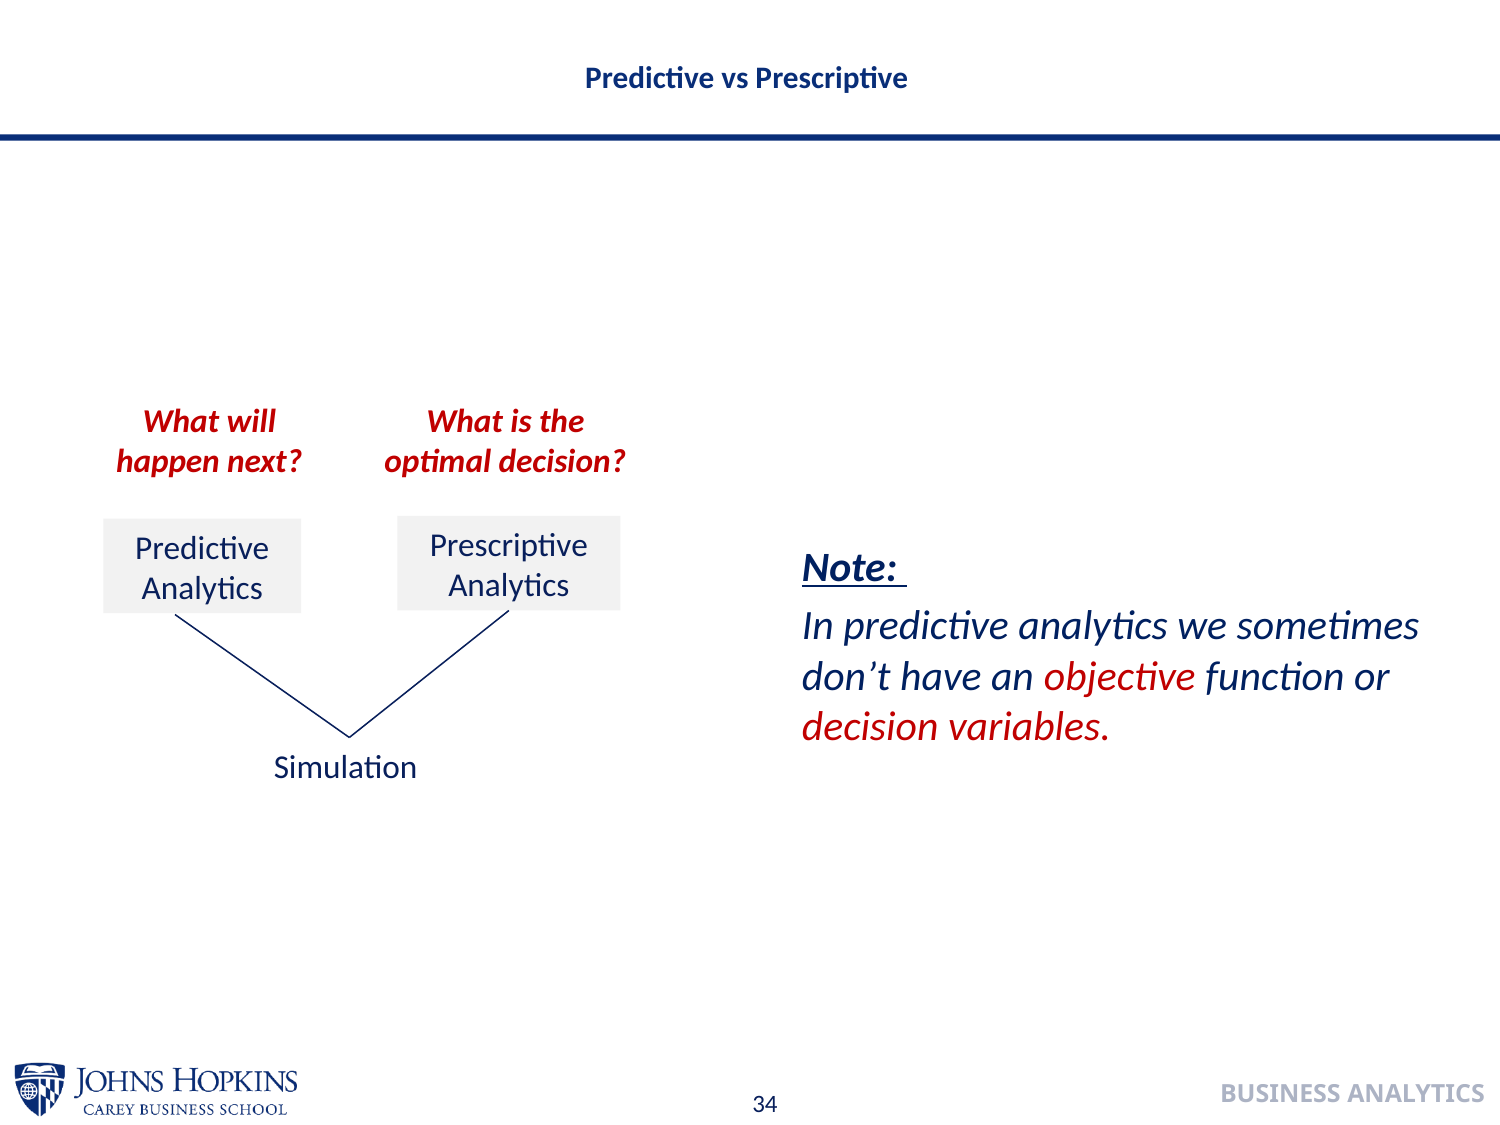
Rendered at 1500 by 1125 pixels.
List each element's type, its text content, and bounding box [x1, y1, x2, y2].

text_box What is the optimal decision? [362, 391, 649, 487]
slide_number 34 [737, 1080, 1050, 1125]
title Predictive vs Prescriptive [99, 50, 1394, 103]
text_box Predictive Analytics [103, 518, 302, 614]
text_box Simulation [174, 737, 524, 793]
picture [0, 1008, 350, 1125]
text_box What will happen next? [87, 391, 332, 487]
list Note: In predictive analytics we sometimes don’t have an objective function or decision variables. [786, 532, 1500, 943]
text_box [349, 611, 510, 738]
text_box Prescriptive Analytics [397, 515, 621, 611]
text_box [174, 614, 345, 738]
